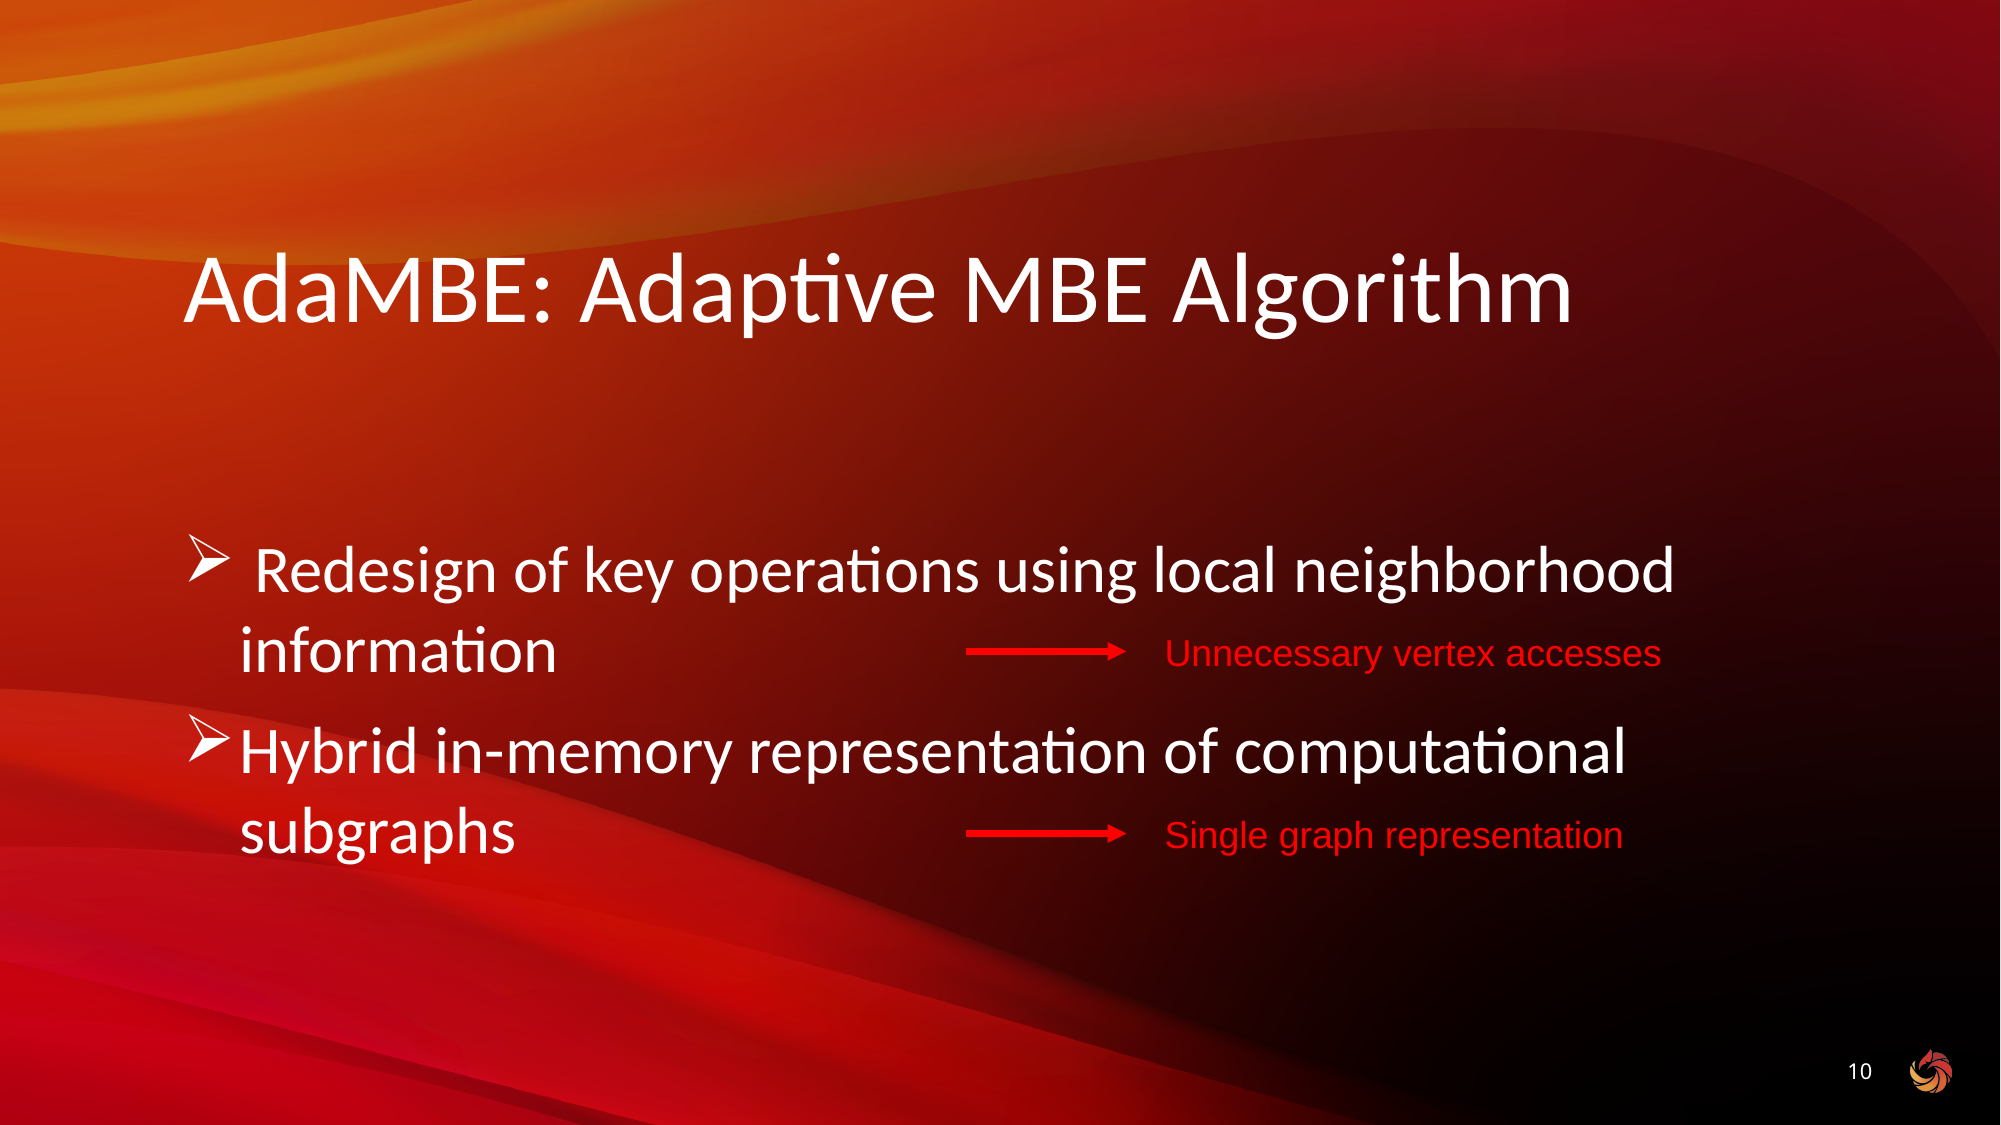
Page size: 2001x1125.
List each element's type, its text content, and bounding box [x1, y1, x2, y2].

picture [0, 0, 2001, 1125]
title AdaMBE: Adaptive MBE Algorithm [168, 165, 1834, 416]
text_box Unnecessary vertex accesses [1149, 621, 1687, 681]
text_box Single graph representation [1149, 803, 1687, 863]
list Redesign of key operations using local neighborhood information Hybrid in-memory representation of computational subgraphs [168, 518, 1834, 891]
